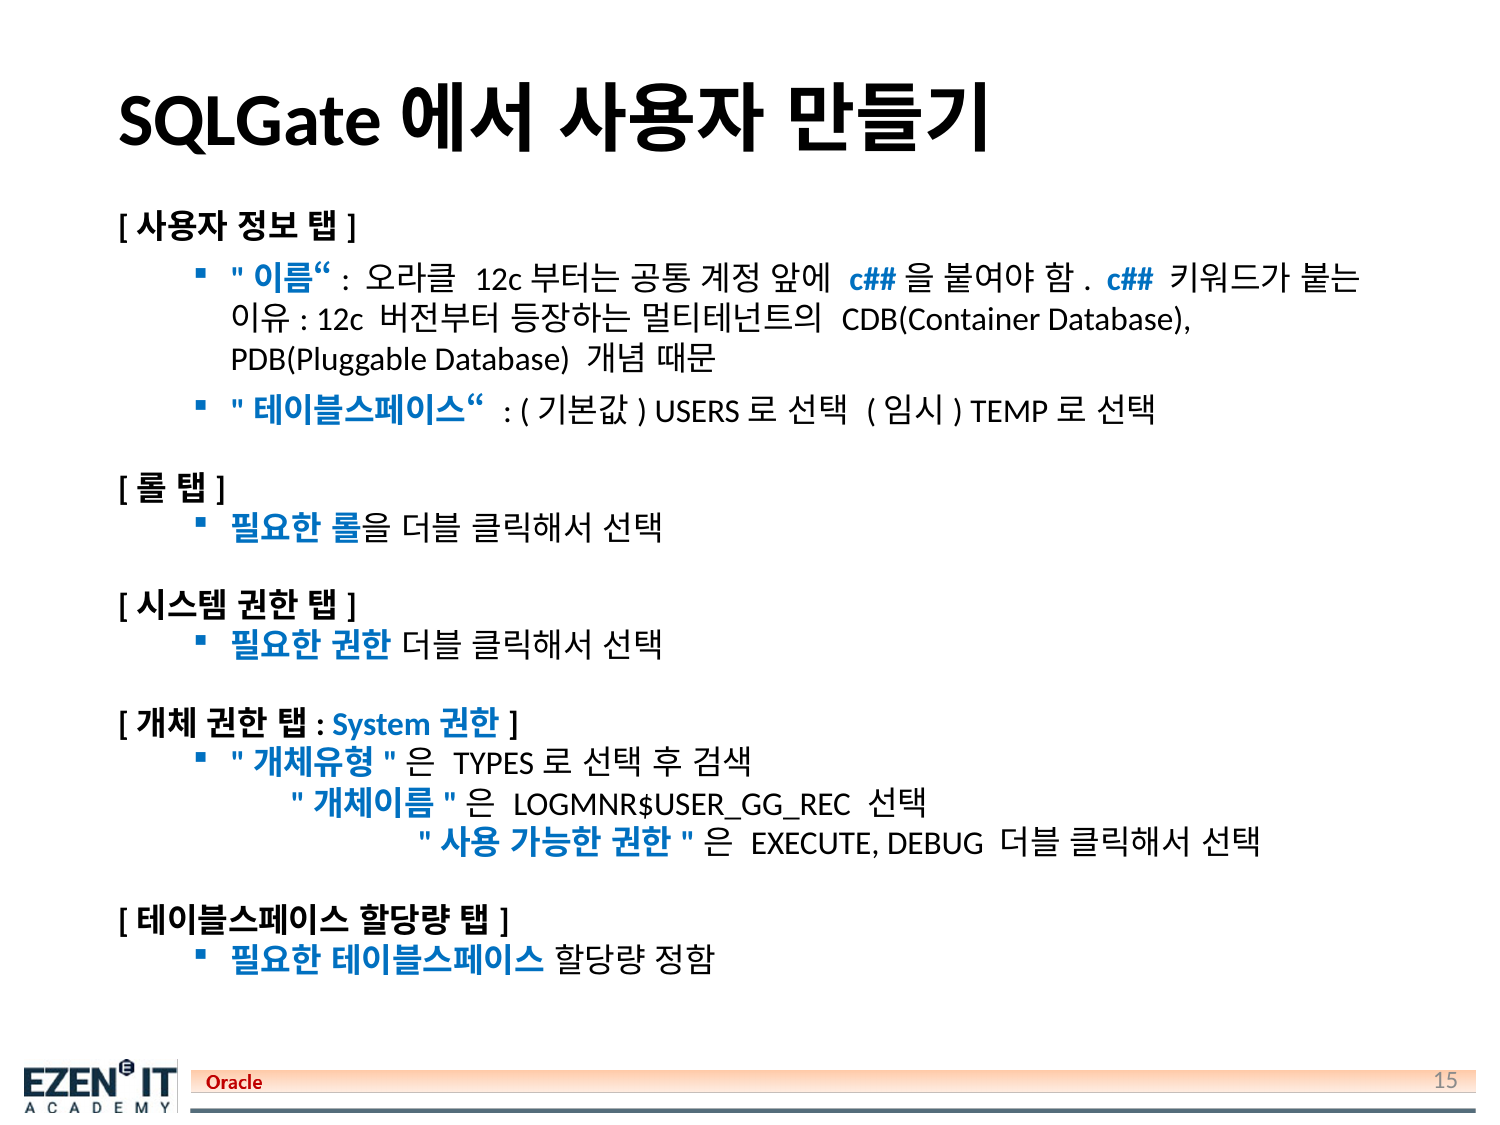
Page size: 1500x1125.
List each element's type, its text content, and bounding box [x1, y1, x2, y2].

picture [24, 1059, 1476, 1113]
list [사용자 정보 탭] "이름“: 오라클 12c부터는 공통 계정 앞에 c##을 붙여야 함. c## 키워드가 붙는 이유: 12c 버전부터 등장하는 멀티테넌트의 CDB(Container Database), PDB(Pluggable Database) 개념 때문 "테이블스페이스“ : (기본값) USERS로 선택 (임시) TEMP로 선택 [롤 탭] 필요한 롤을 더블 클릭해서 선택 [시스템 권한 탭] 필요한 권한 더블 클릭해서 선택 [개체 권한 탭: System권한] "개체유형"은 TYPES로 선택 후 검색 "개체이름"은 LOGMNR$USER_GG_REC 선택 "사용 가능한 권한"은 EXECUTE, DEBUG 더블 클릭해서 선택 [테이블스페이스 할당량 탭] 필요한 테이블스페이스 할당량 정함 [103, 197, 1397, 1049]
title SQLGate에서 사용자 만들기 [103, 59, 1397, 183]
slide_number 15 [1400, 1048, 1474, 1109]
